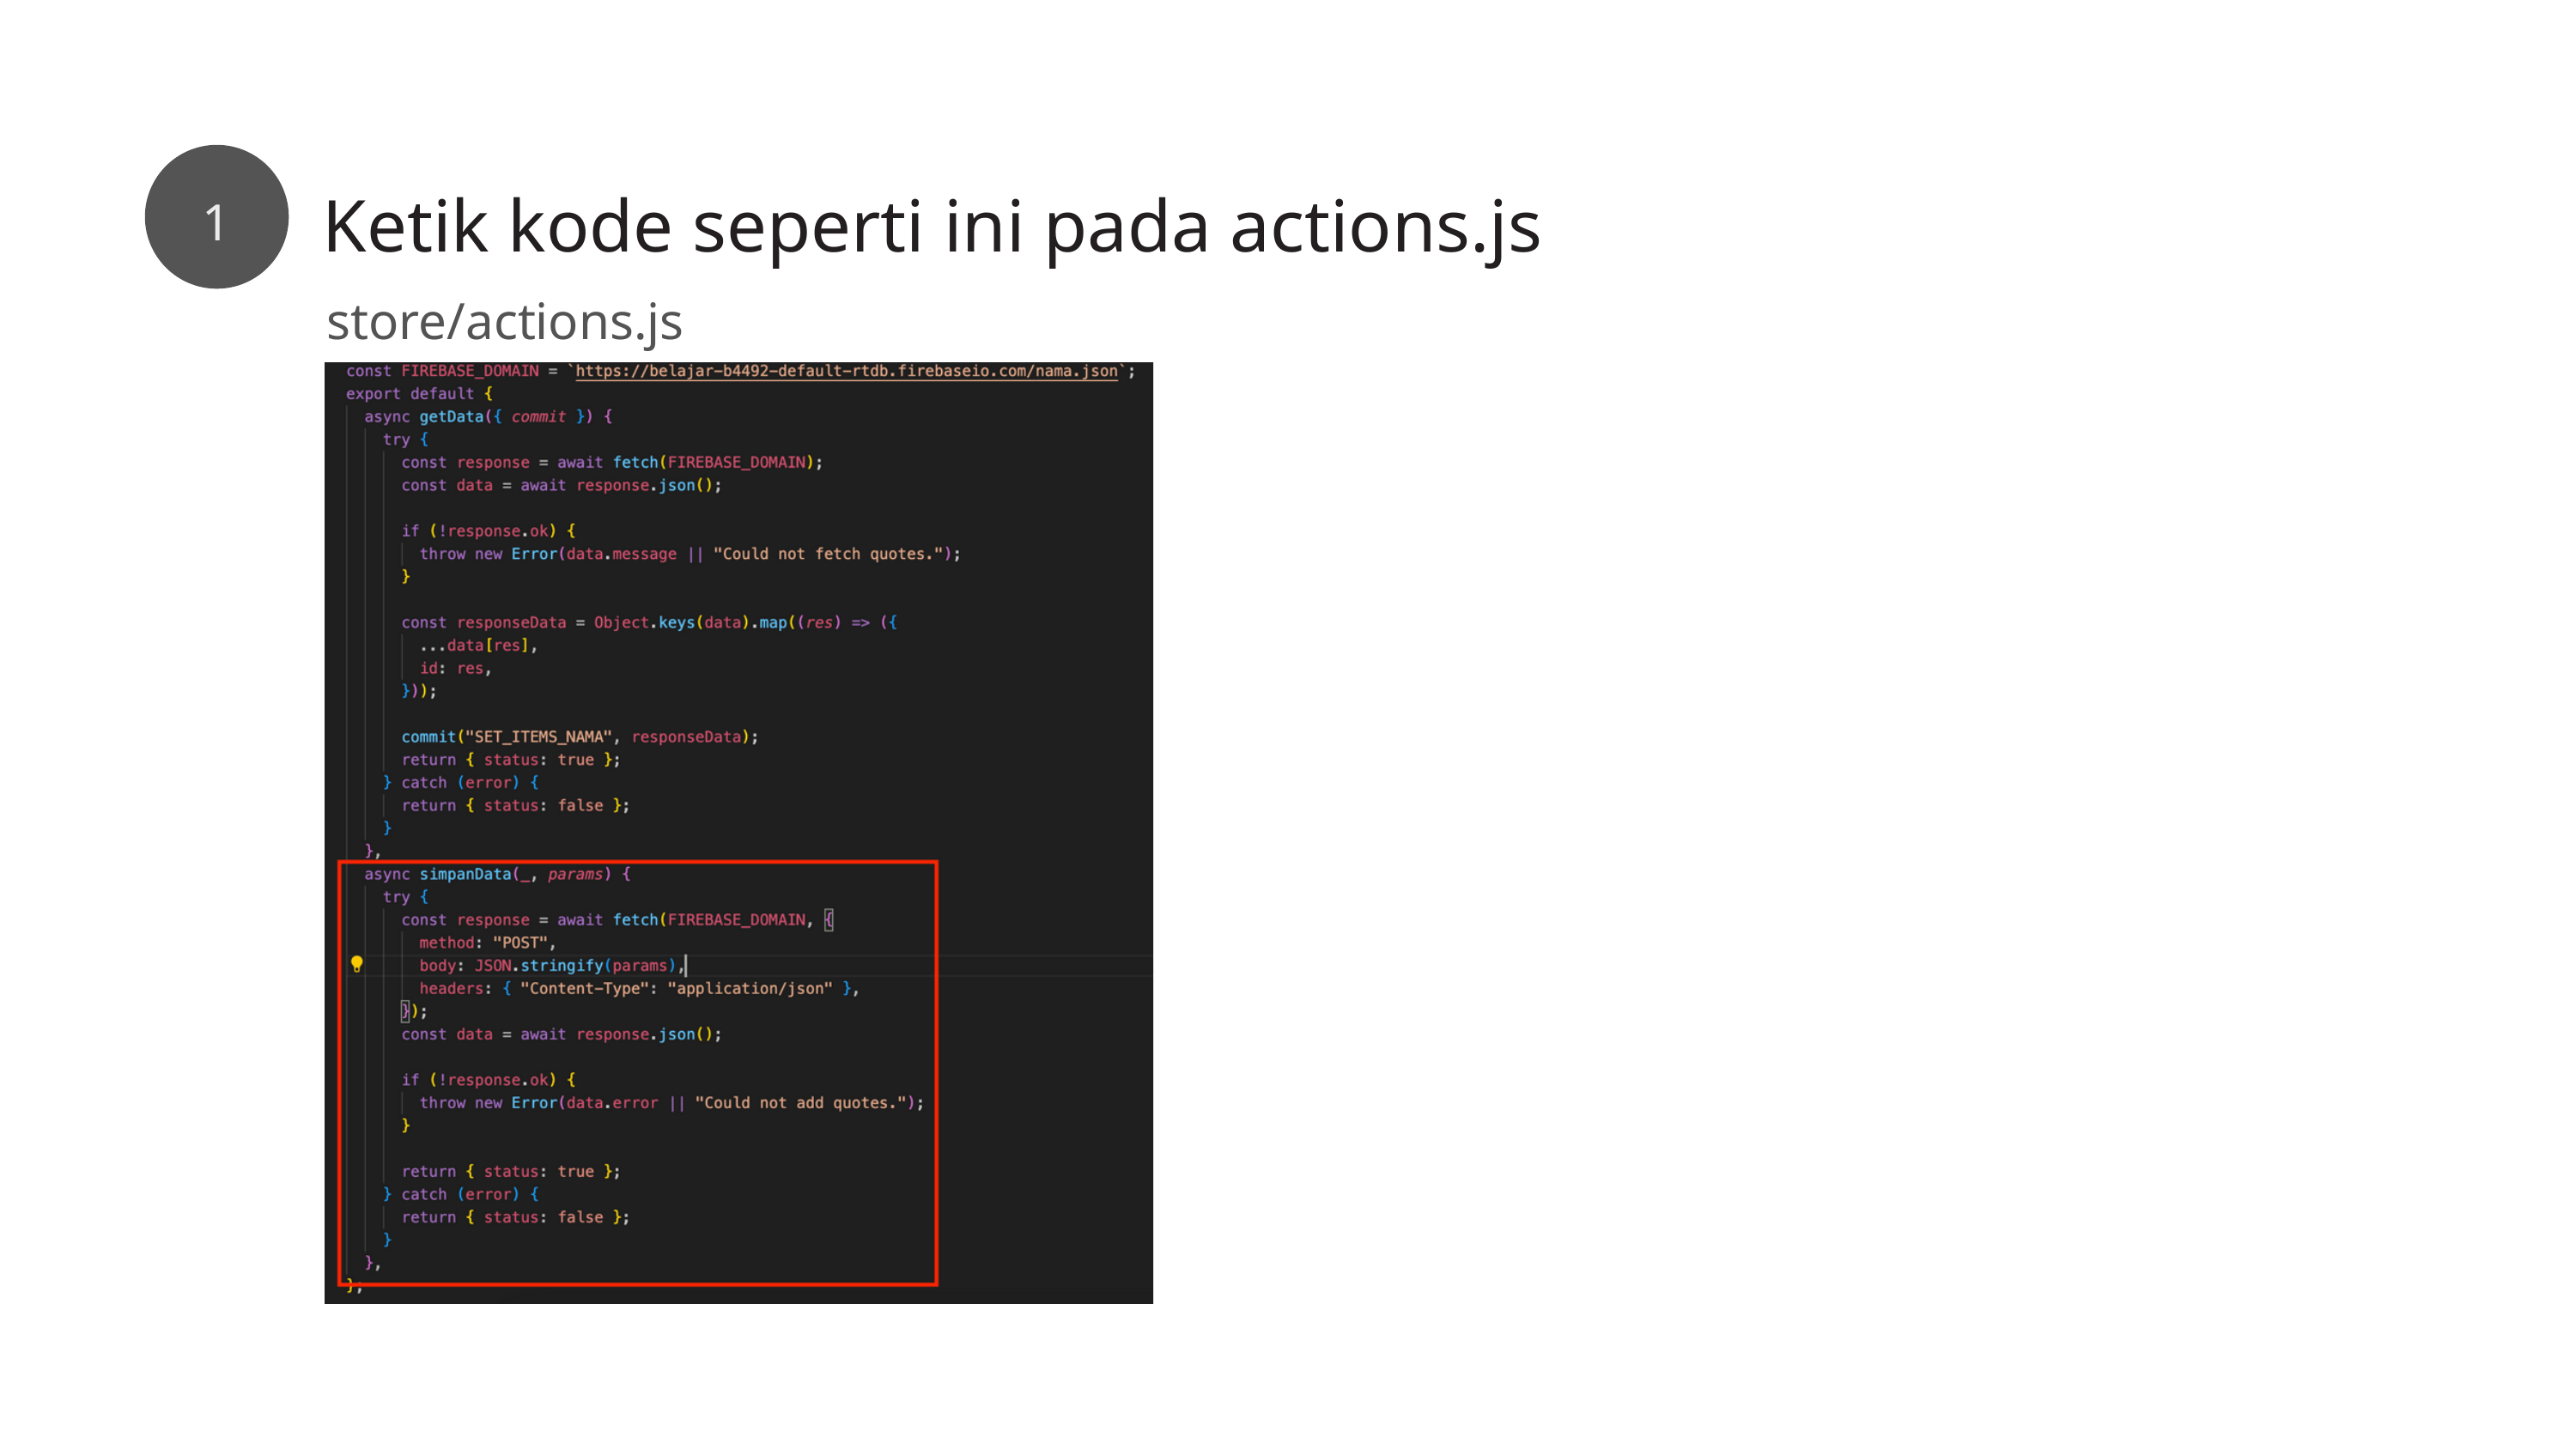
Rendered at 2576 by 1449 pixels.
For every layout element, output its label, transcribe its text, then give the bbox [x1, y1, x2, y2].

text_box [144, 144, 2432, 289]
text_box [325, 362, 1154, 1304]
text_box store/actions.js [326, 299, 714, 349]
